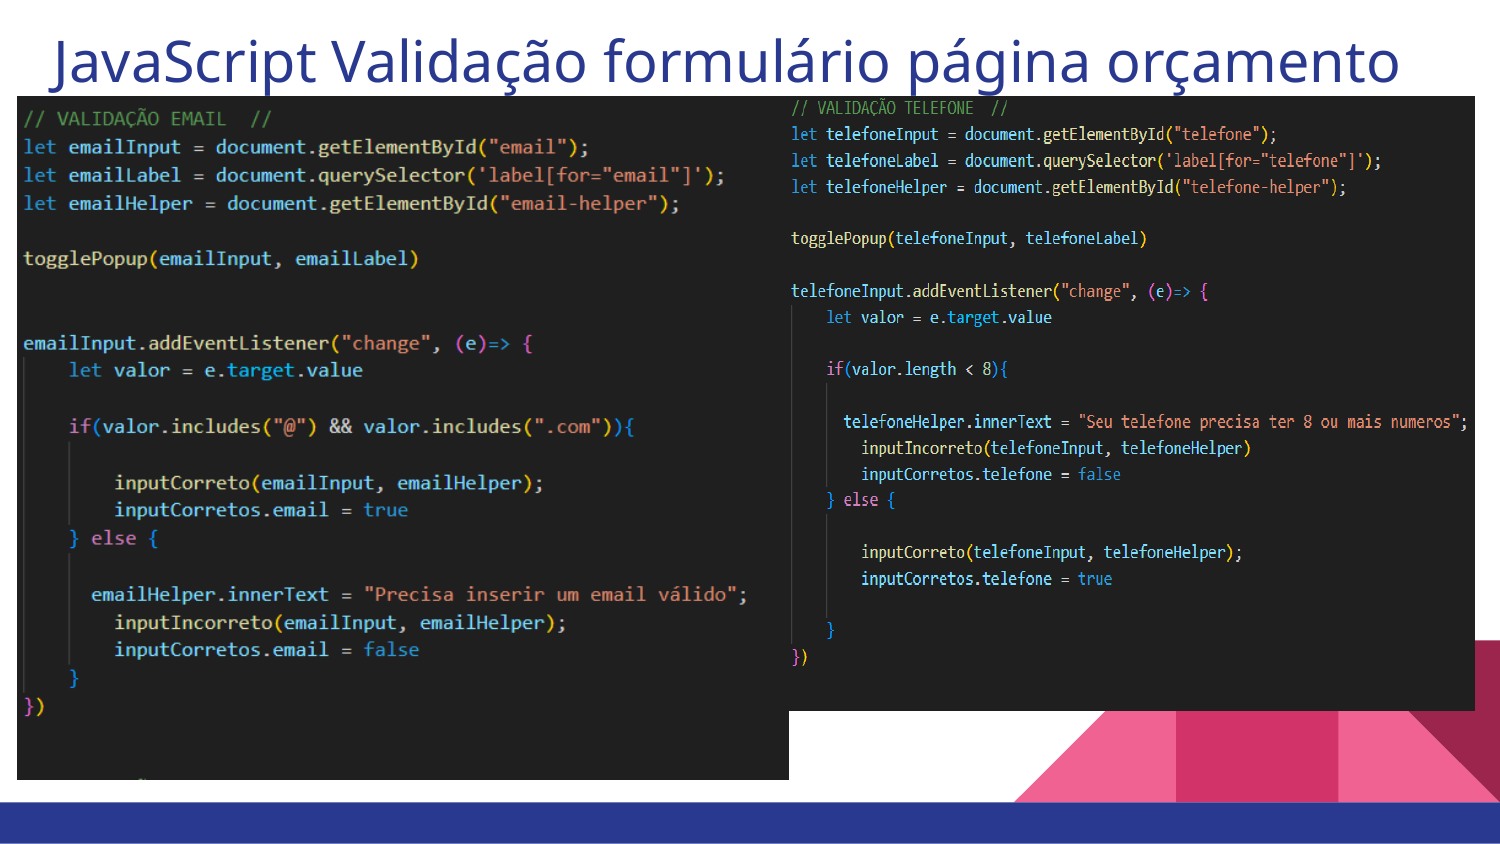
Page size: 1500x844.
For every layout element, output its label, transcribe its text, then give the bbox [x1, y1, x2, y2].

picture [17, 95, 1476, 781]
title JavaScript Validação formulário página orçamento [39, 10, 1437, 94]
